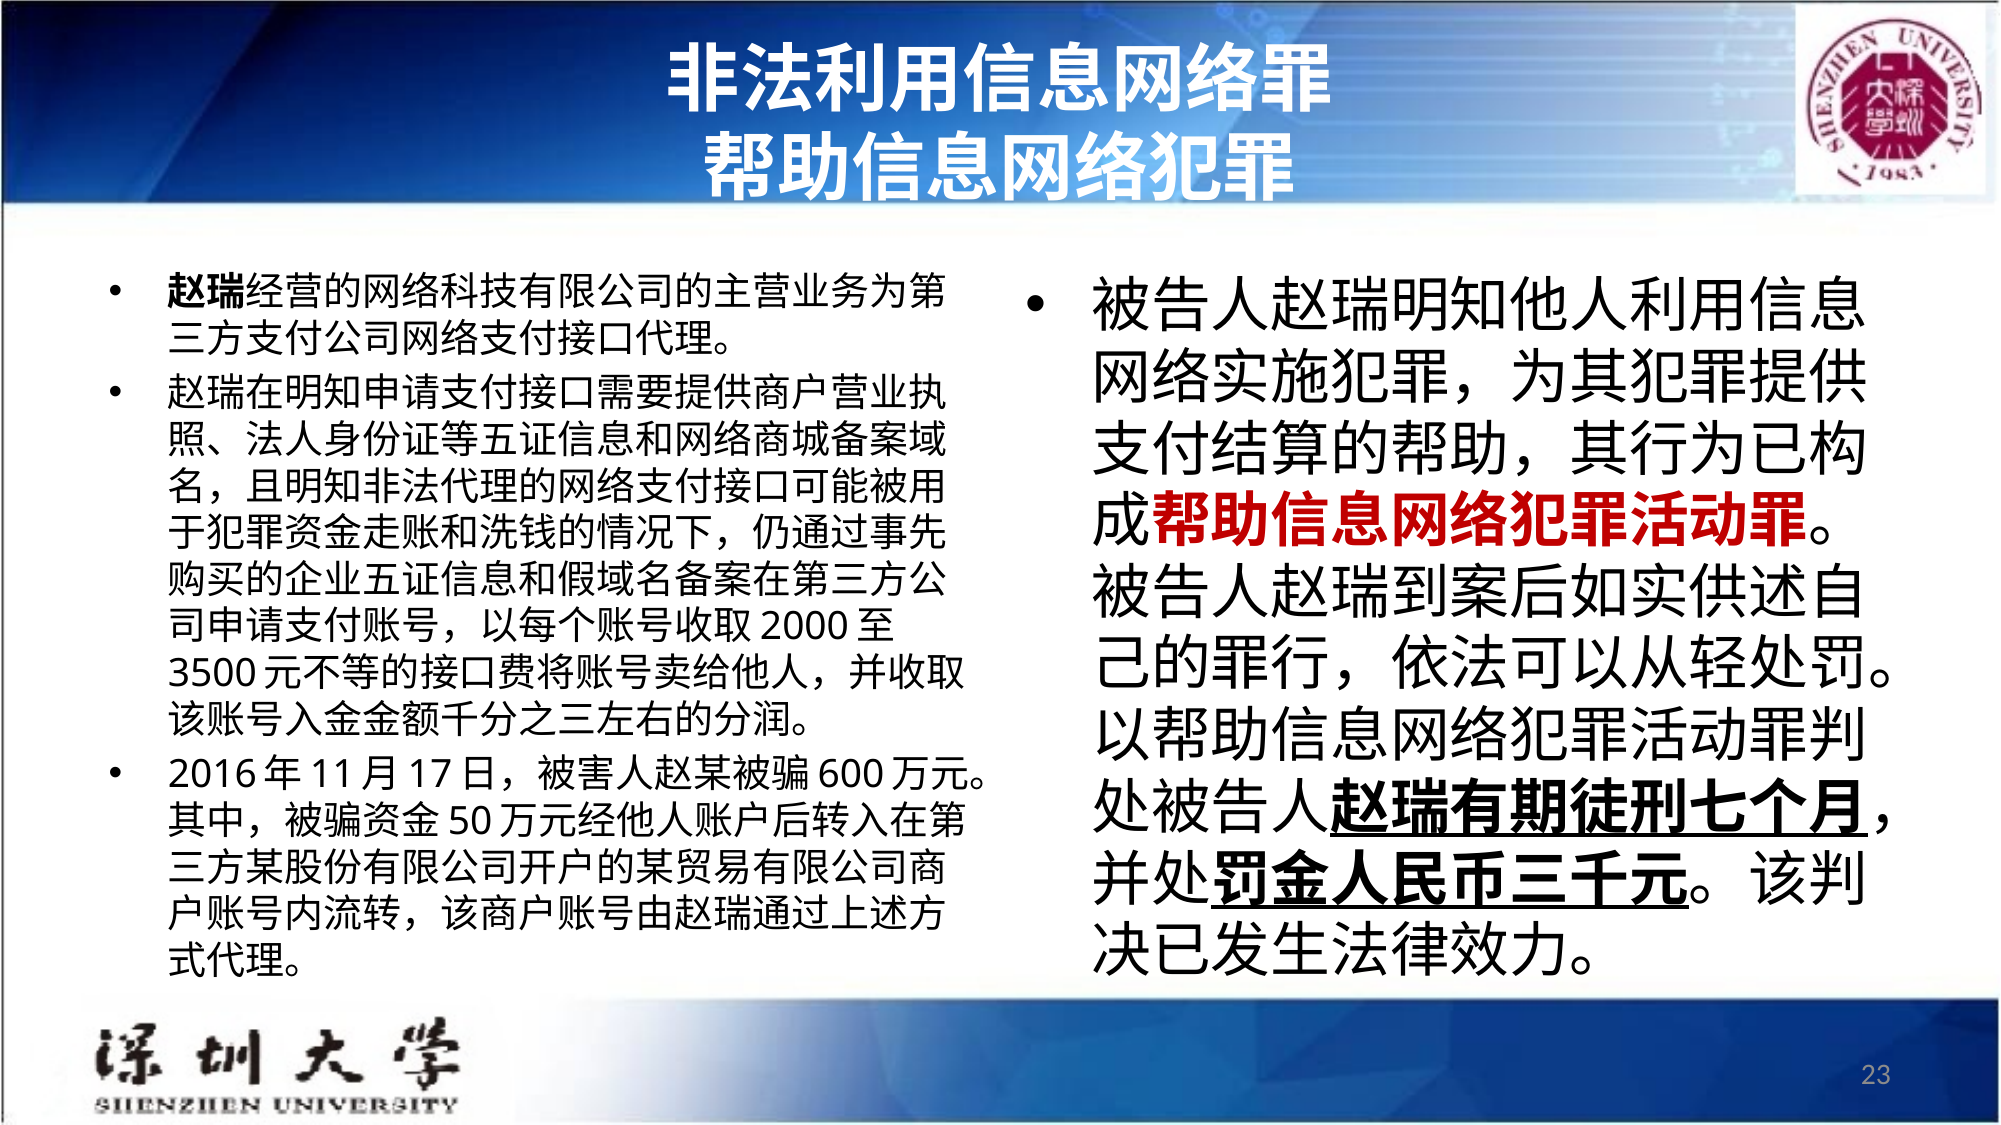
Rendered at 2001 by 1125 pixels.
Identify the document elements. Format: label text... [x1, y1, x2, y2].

list 赵瑞经营的网络科技有限公司的主营业务为第三方支付公司网络支付接口代理。 赵瑞在明知申请支付接口需要提供商户营业执照、法人身份证等五证信息和网络商城备案域名，且明知非法代理的网络支付接口可能被用于犯罪资金走账和洗钱的情况下，仍通过事先购买的企业五证信息和假域名备案在第三方公司申请支付账号，以每个账号收取2000至3500元不等的接口费将账号卖给他人，并收取该账号入金金额千分之三左右的分润。 2016年11月17日，被害人赵某被骗600万元。其中，被骗资金50万元经他人账户后转入在第三方某股份有限公司开户的某贸易有限公司商户账号内流转，该商户账号由赵瑞通过上述方式代理。 [99, 262, 984, 1005]
list 被告人赵瑞明知他人利用信息网络实施犯罪，为其犯罪提供支付结算的帮助，其行为已构成帮助信息网络犯罪活动罪。被告人赵瑞到案后如实供述自己的罪行，依法可以从轻处罚。以帮助信息网络犯罪活动罪判处被告人赵瑞有期徒刑七个月，并处罚金人民币三千元。该判决已发生法律效力。 [1016, 262, 1920, 1005]
picture [0, 0, 2001, 1125]
slide_number 23 [1433, 1042, 1900, 1103]
title 非法利用信息网络罪 帮助信息网络犯罪 [112, 26, 1888, 214]
